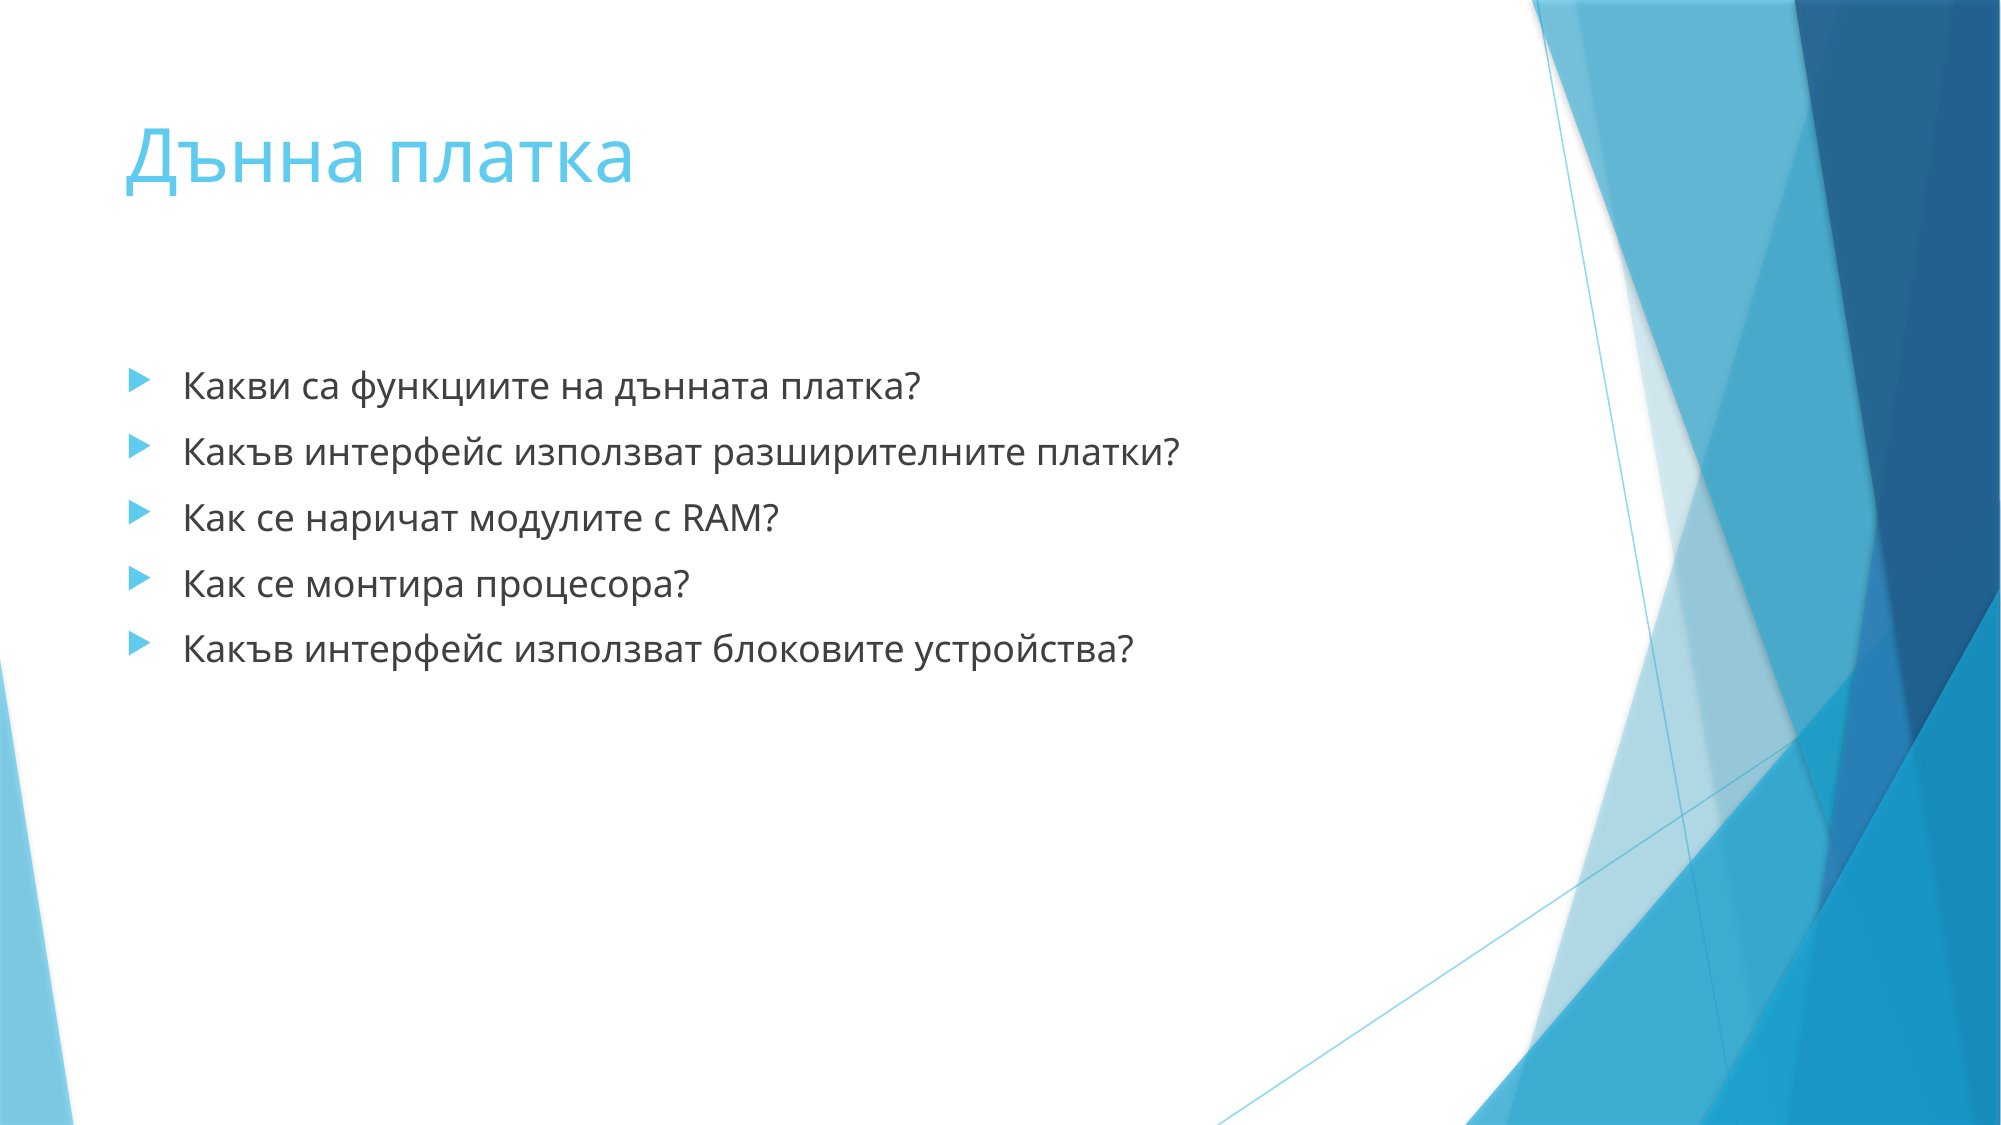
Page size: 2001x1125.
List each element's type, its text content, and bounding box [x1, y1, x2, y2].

list Какви са функциите на дънната платка? Какъв интерфейс използват разширителните платки? Как се наричат модулите с RAM? Как се монтира процесора? Какъв интерфейс използват блоковите устройства? [111, 354, 1522, 992]
title Дънна платка [111, 99, 1522, 317]
